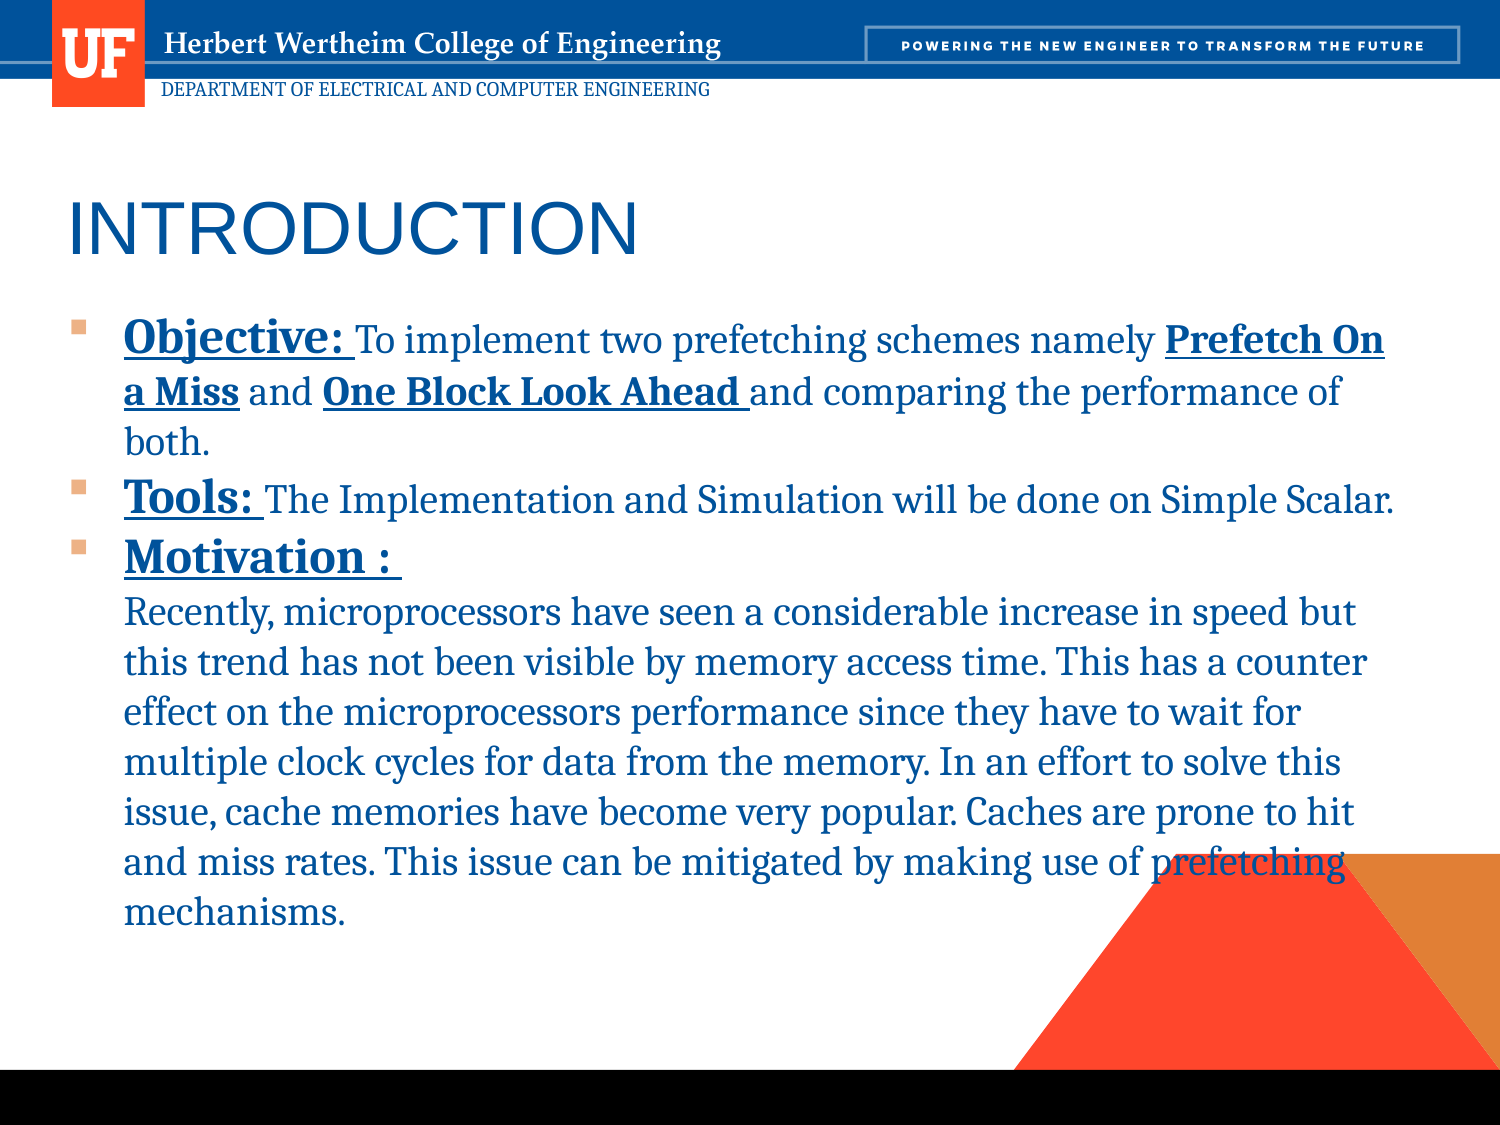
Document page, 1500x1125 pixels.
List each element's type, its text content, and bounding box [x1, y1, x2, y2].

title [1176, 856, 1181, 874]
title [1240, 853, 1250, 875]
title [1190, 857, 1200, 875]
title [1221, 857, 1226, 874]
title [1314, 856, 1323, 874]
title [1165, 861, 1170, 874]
title INTRODUCTION [51, 164, 1449, 264]
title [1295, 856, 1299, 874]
list Objective: To implement two prefetching schemes namely Prefetch On a Miss and One Block Look Ahead and comparing the performance of both. Tools: The Implementation and Simulation will be done on Simple Scalar. Motivation : Recently, microprocessors have seen a considerable increase in speed but this trend has not been visible by memory access time. This has a counter effect on the microprocessors performance since they have to wait for multiple clock cycles for data from the memory. In an effort to solve this issue, cache memories have become very popular. Caches are prone to hit and miss rates. This issue can be mitigated by making use of prefetching mechanisms. [33, 288, 1432, 837]
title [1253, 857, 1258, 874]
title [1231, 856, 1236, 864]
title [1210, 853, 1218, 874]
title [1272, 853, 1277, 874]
picture [0, 0, 1500, 107]
